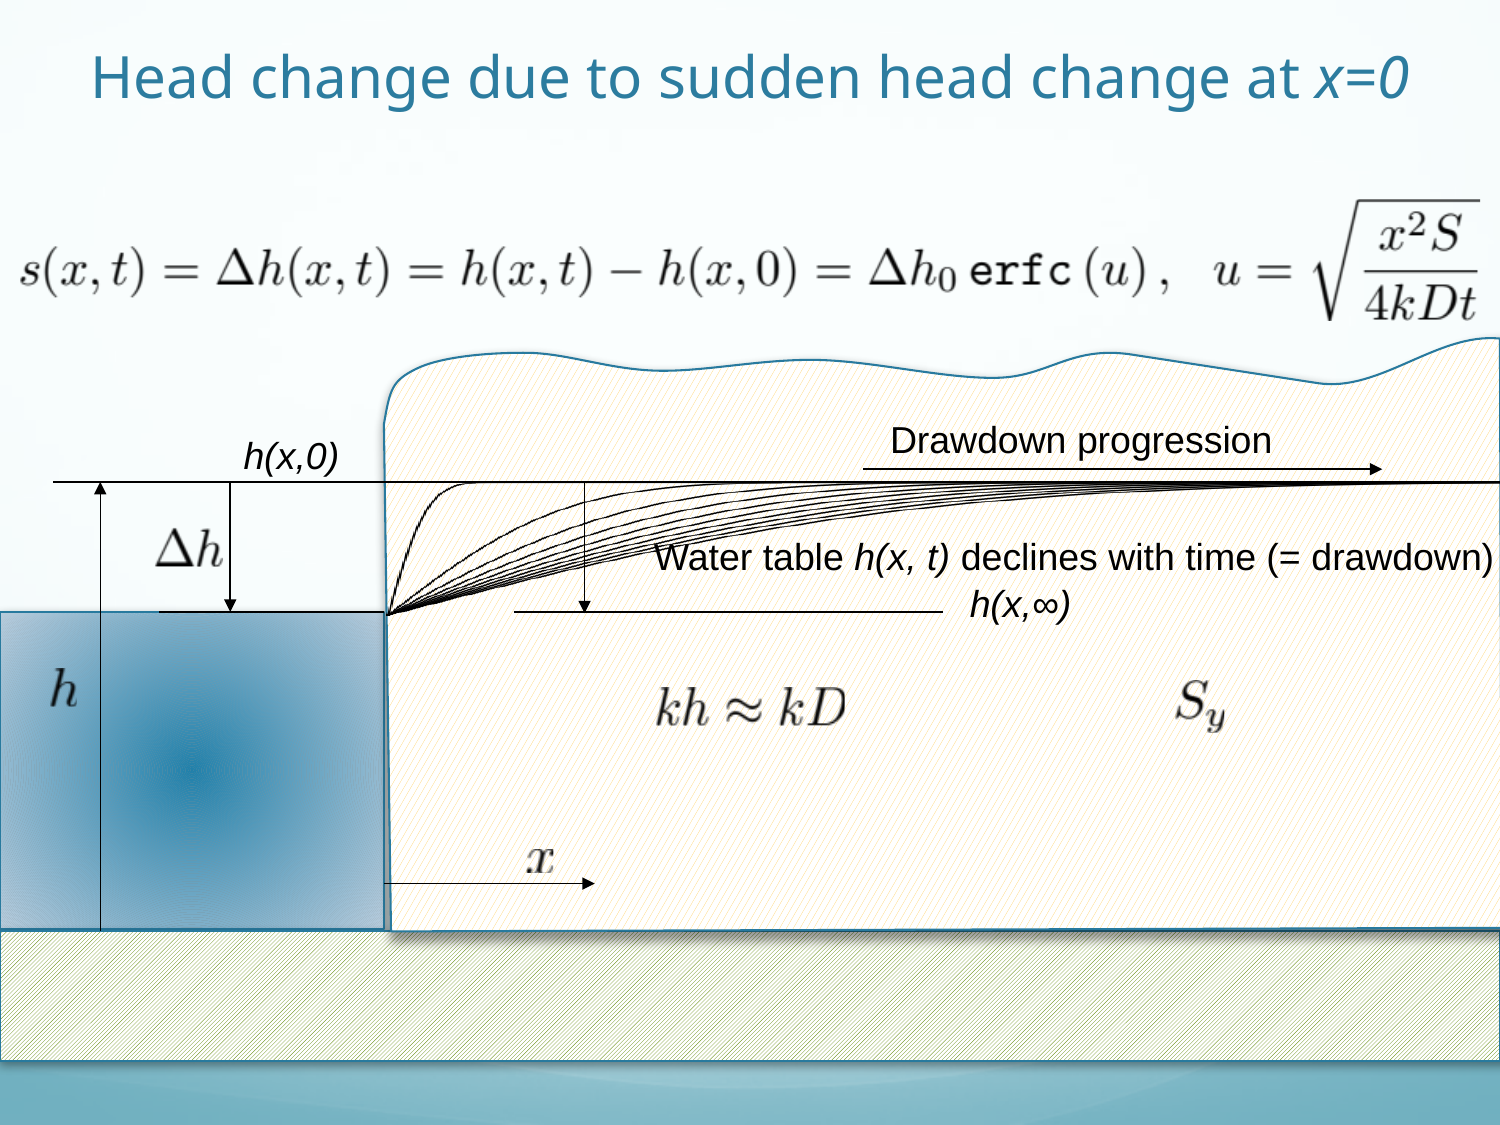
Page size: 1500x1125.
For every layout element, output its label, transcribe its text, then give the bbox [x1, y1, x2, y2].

picture [19, 199, 1481, 322]
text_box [0, 337, 1500, 1062]
title Head change due to sudden head change at x=0 [0, 17, 1500, 118]
